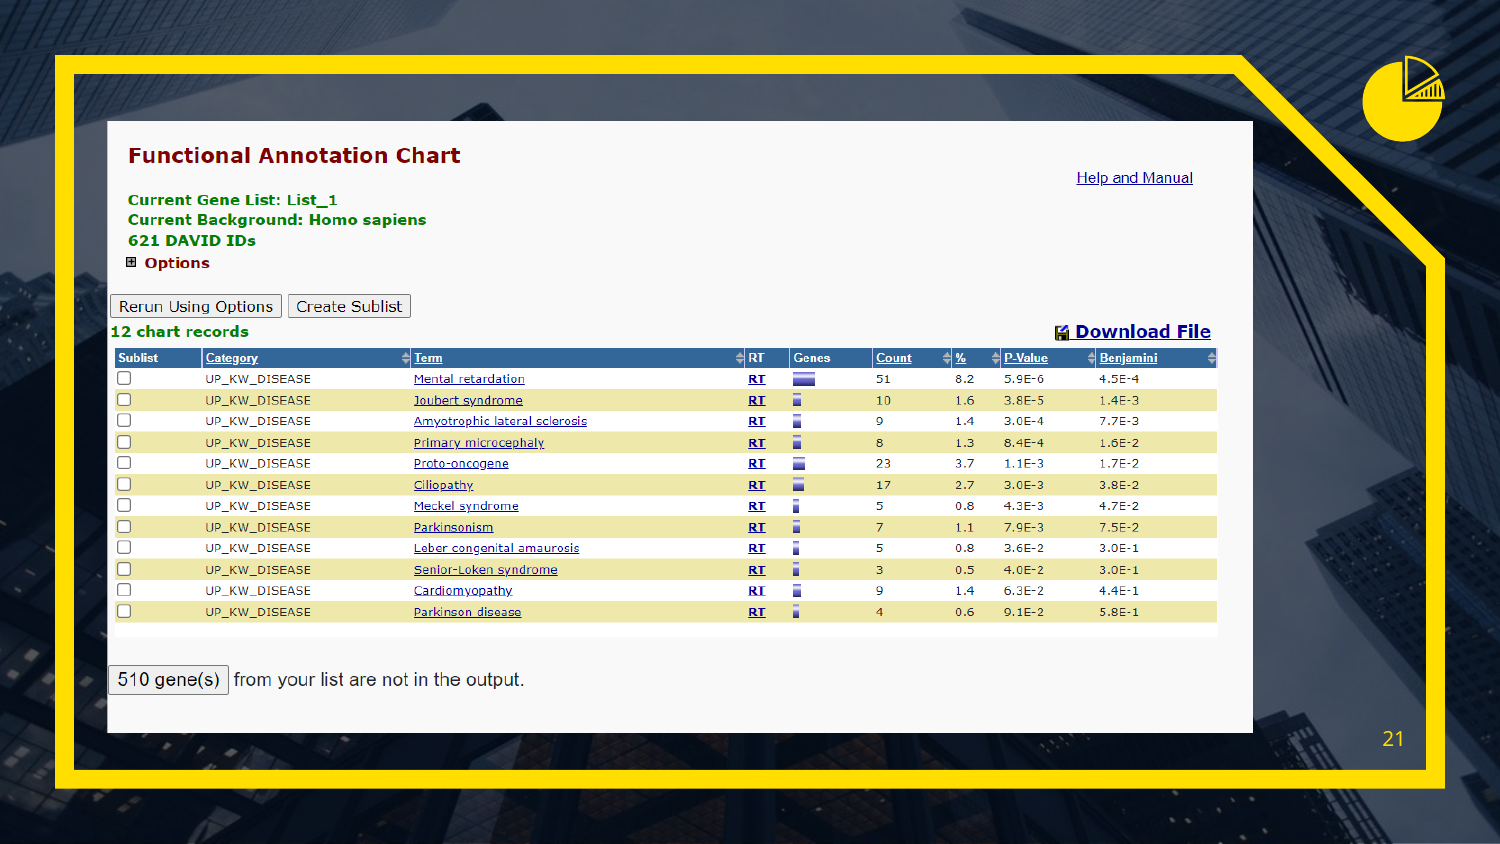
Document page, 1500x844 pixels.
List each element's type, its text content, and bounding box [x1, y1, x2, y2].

picture [0, 0, 1500, 844]
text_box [1362, 55, 1446, 142]
slide_number 21 [1366, 711, 1406, 755]
